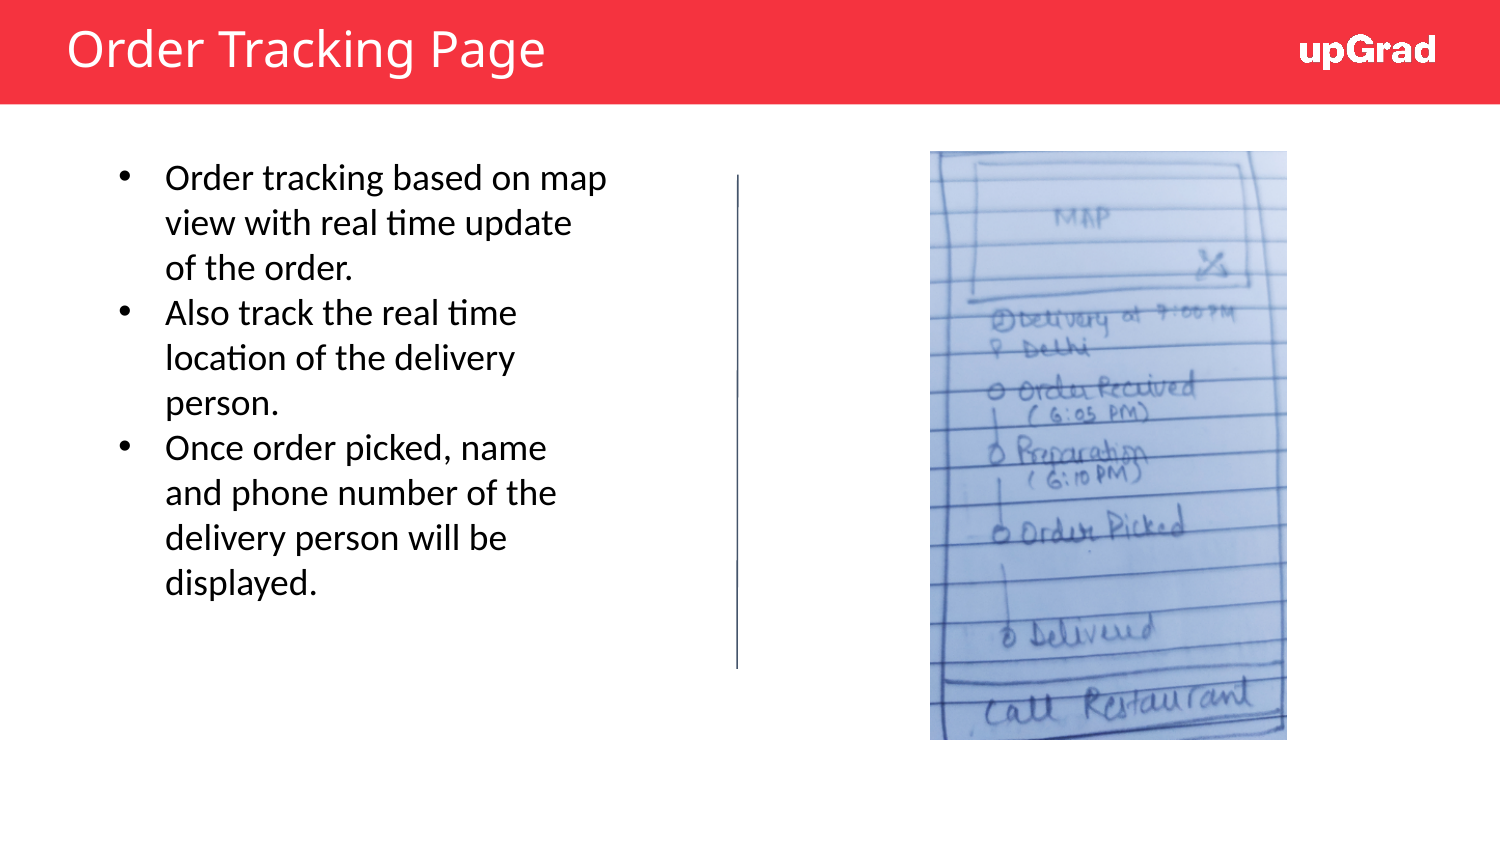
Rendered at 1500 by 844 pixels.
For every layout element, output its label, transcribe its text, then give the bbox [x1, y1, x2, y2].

picture [930, 151, 1287, 740]
picture [1300, 34, 1435, 70]
text_box Order tracking based on map view with real time update of the order. Also track the real time location of the delivery person. Once order picked, name and phone number of the delivery person will be displayed. [103, 137, 625, 753]
title Order Tracking Page [51, 20, 710, 83]
